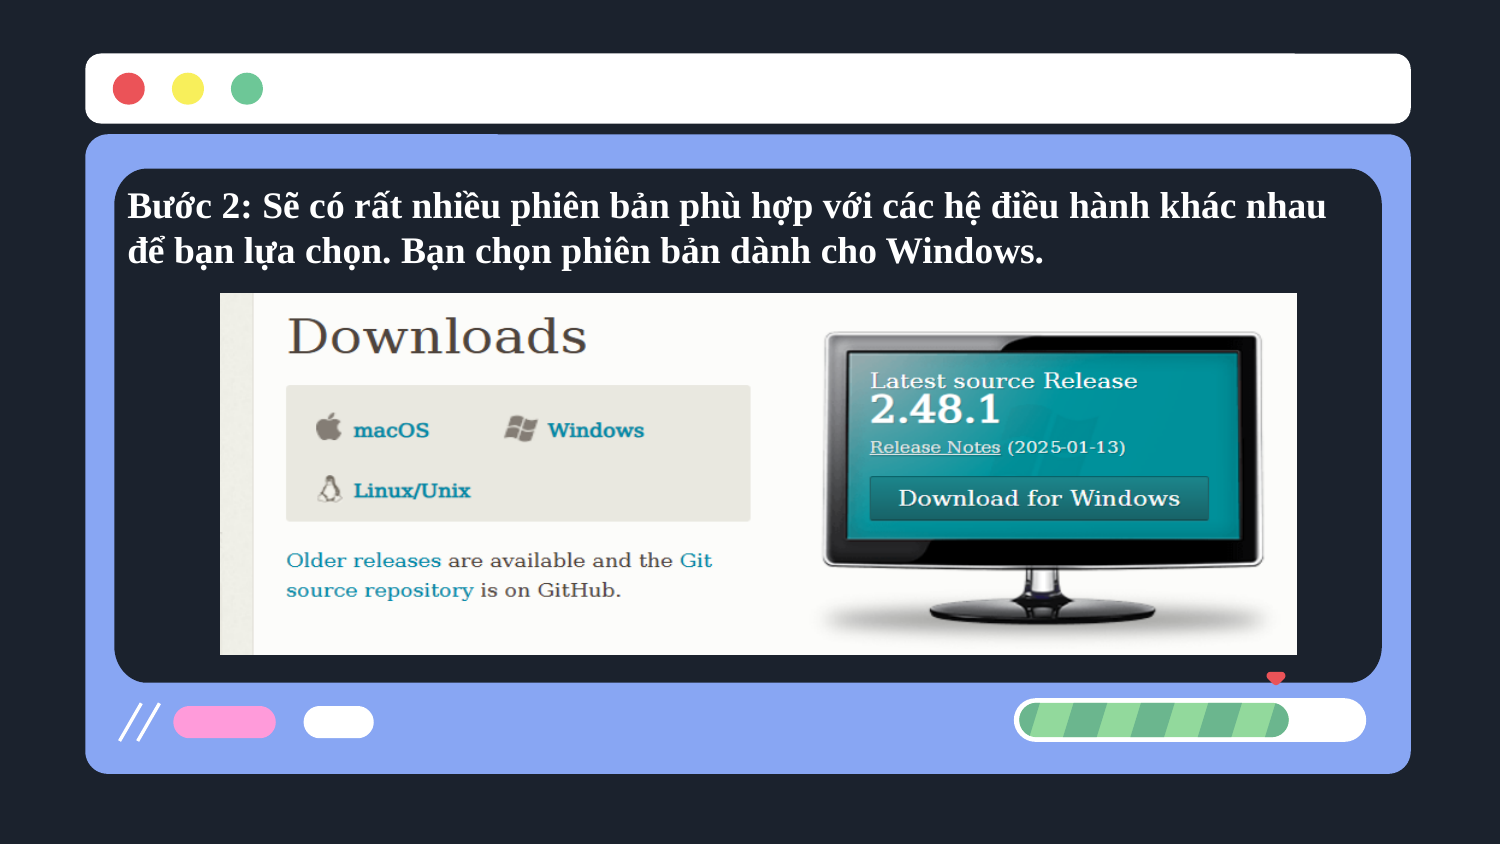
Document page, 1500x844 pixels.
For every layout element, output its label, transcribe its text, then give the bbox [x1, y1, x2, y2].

title Bước 2: Sẽ có rất nhiều phiên bản phù hợp với các hệ điều hành khác nhau để bạn lựa chọn. Bạn chọn phiên bản dành cho Windows. [112, 188, 1361, 313]
picture [219, 293, 1297, 655]
